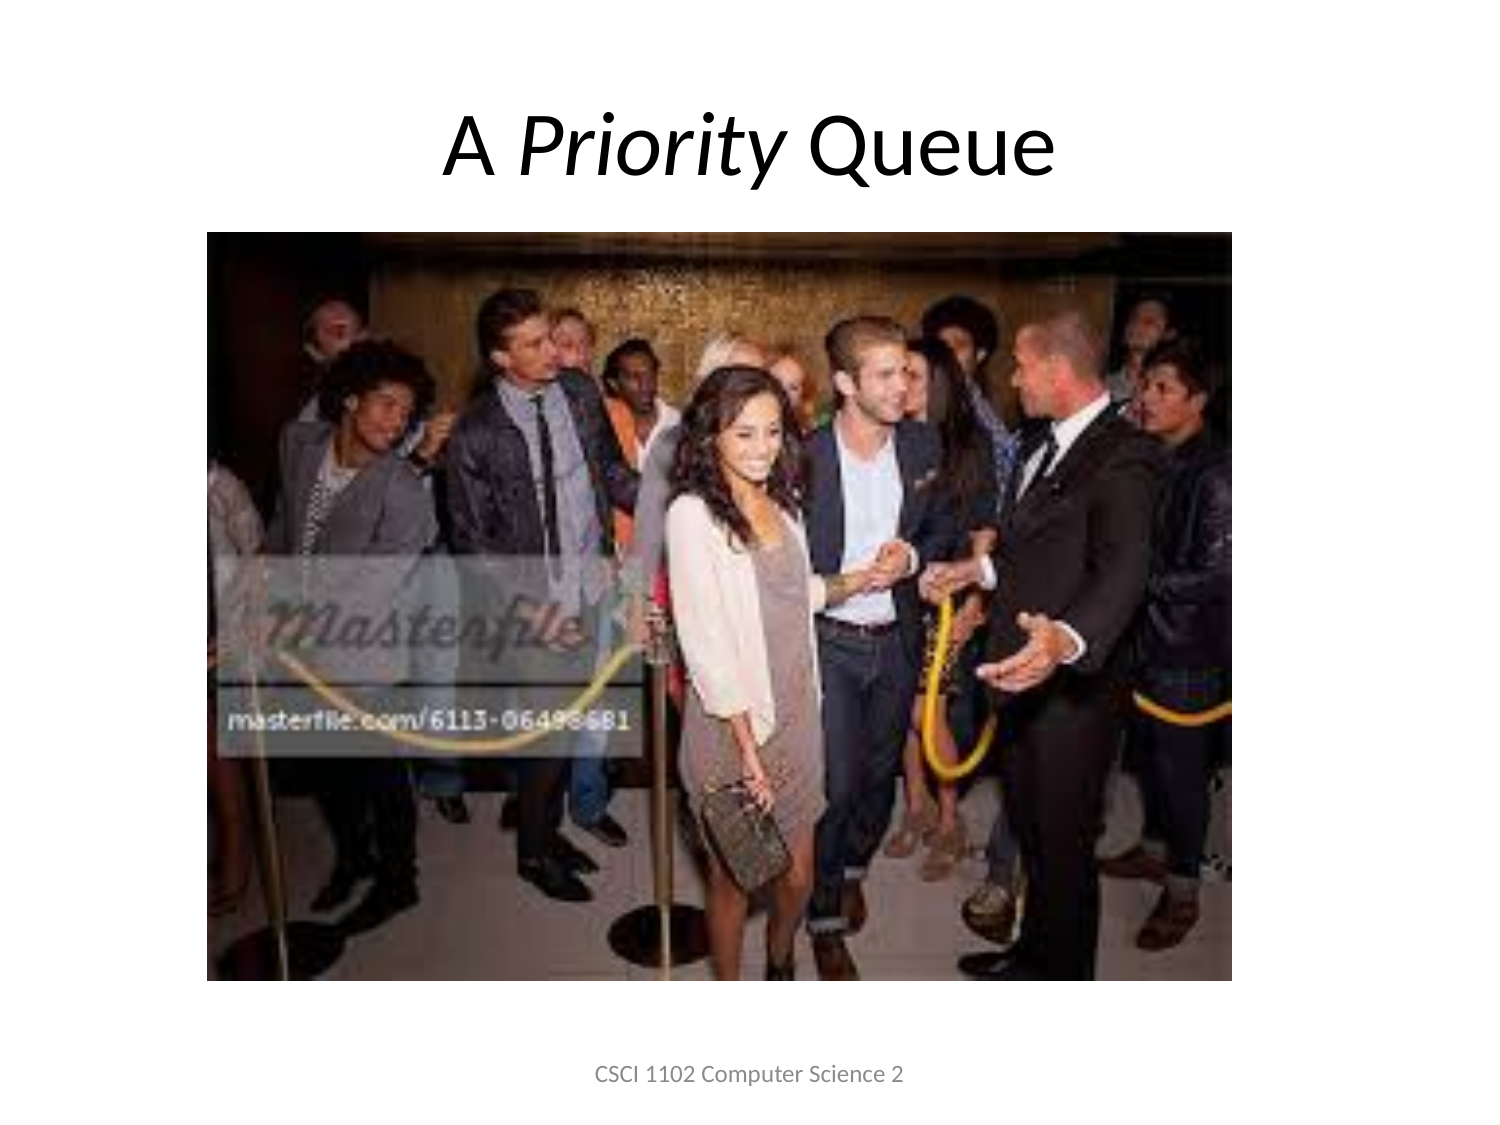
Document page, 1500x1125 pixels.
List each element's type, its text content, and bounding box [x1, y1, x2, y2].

picture [207, 232, 1232, 981]
footer CSCI 1102 Computer Science 2 [512, 1042, 988, 1103]
title A Priority Queue [75, 45, 1425, 233]
